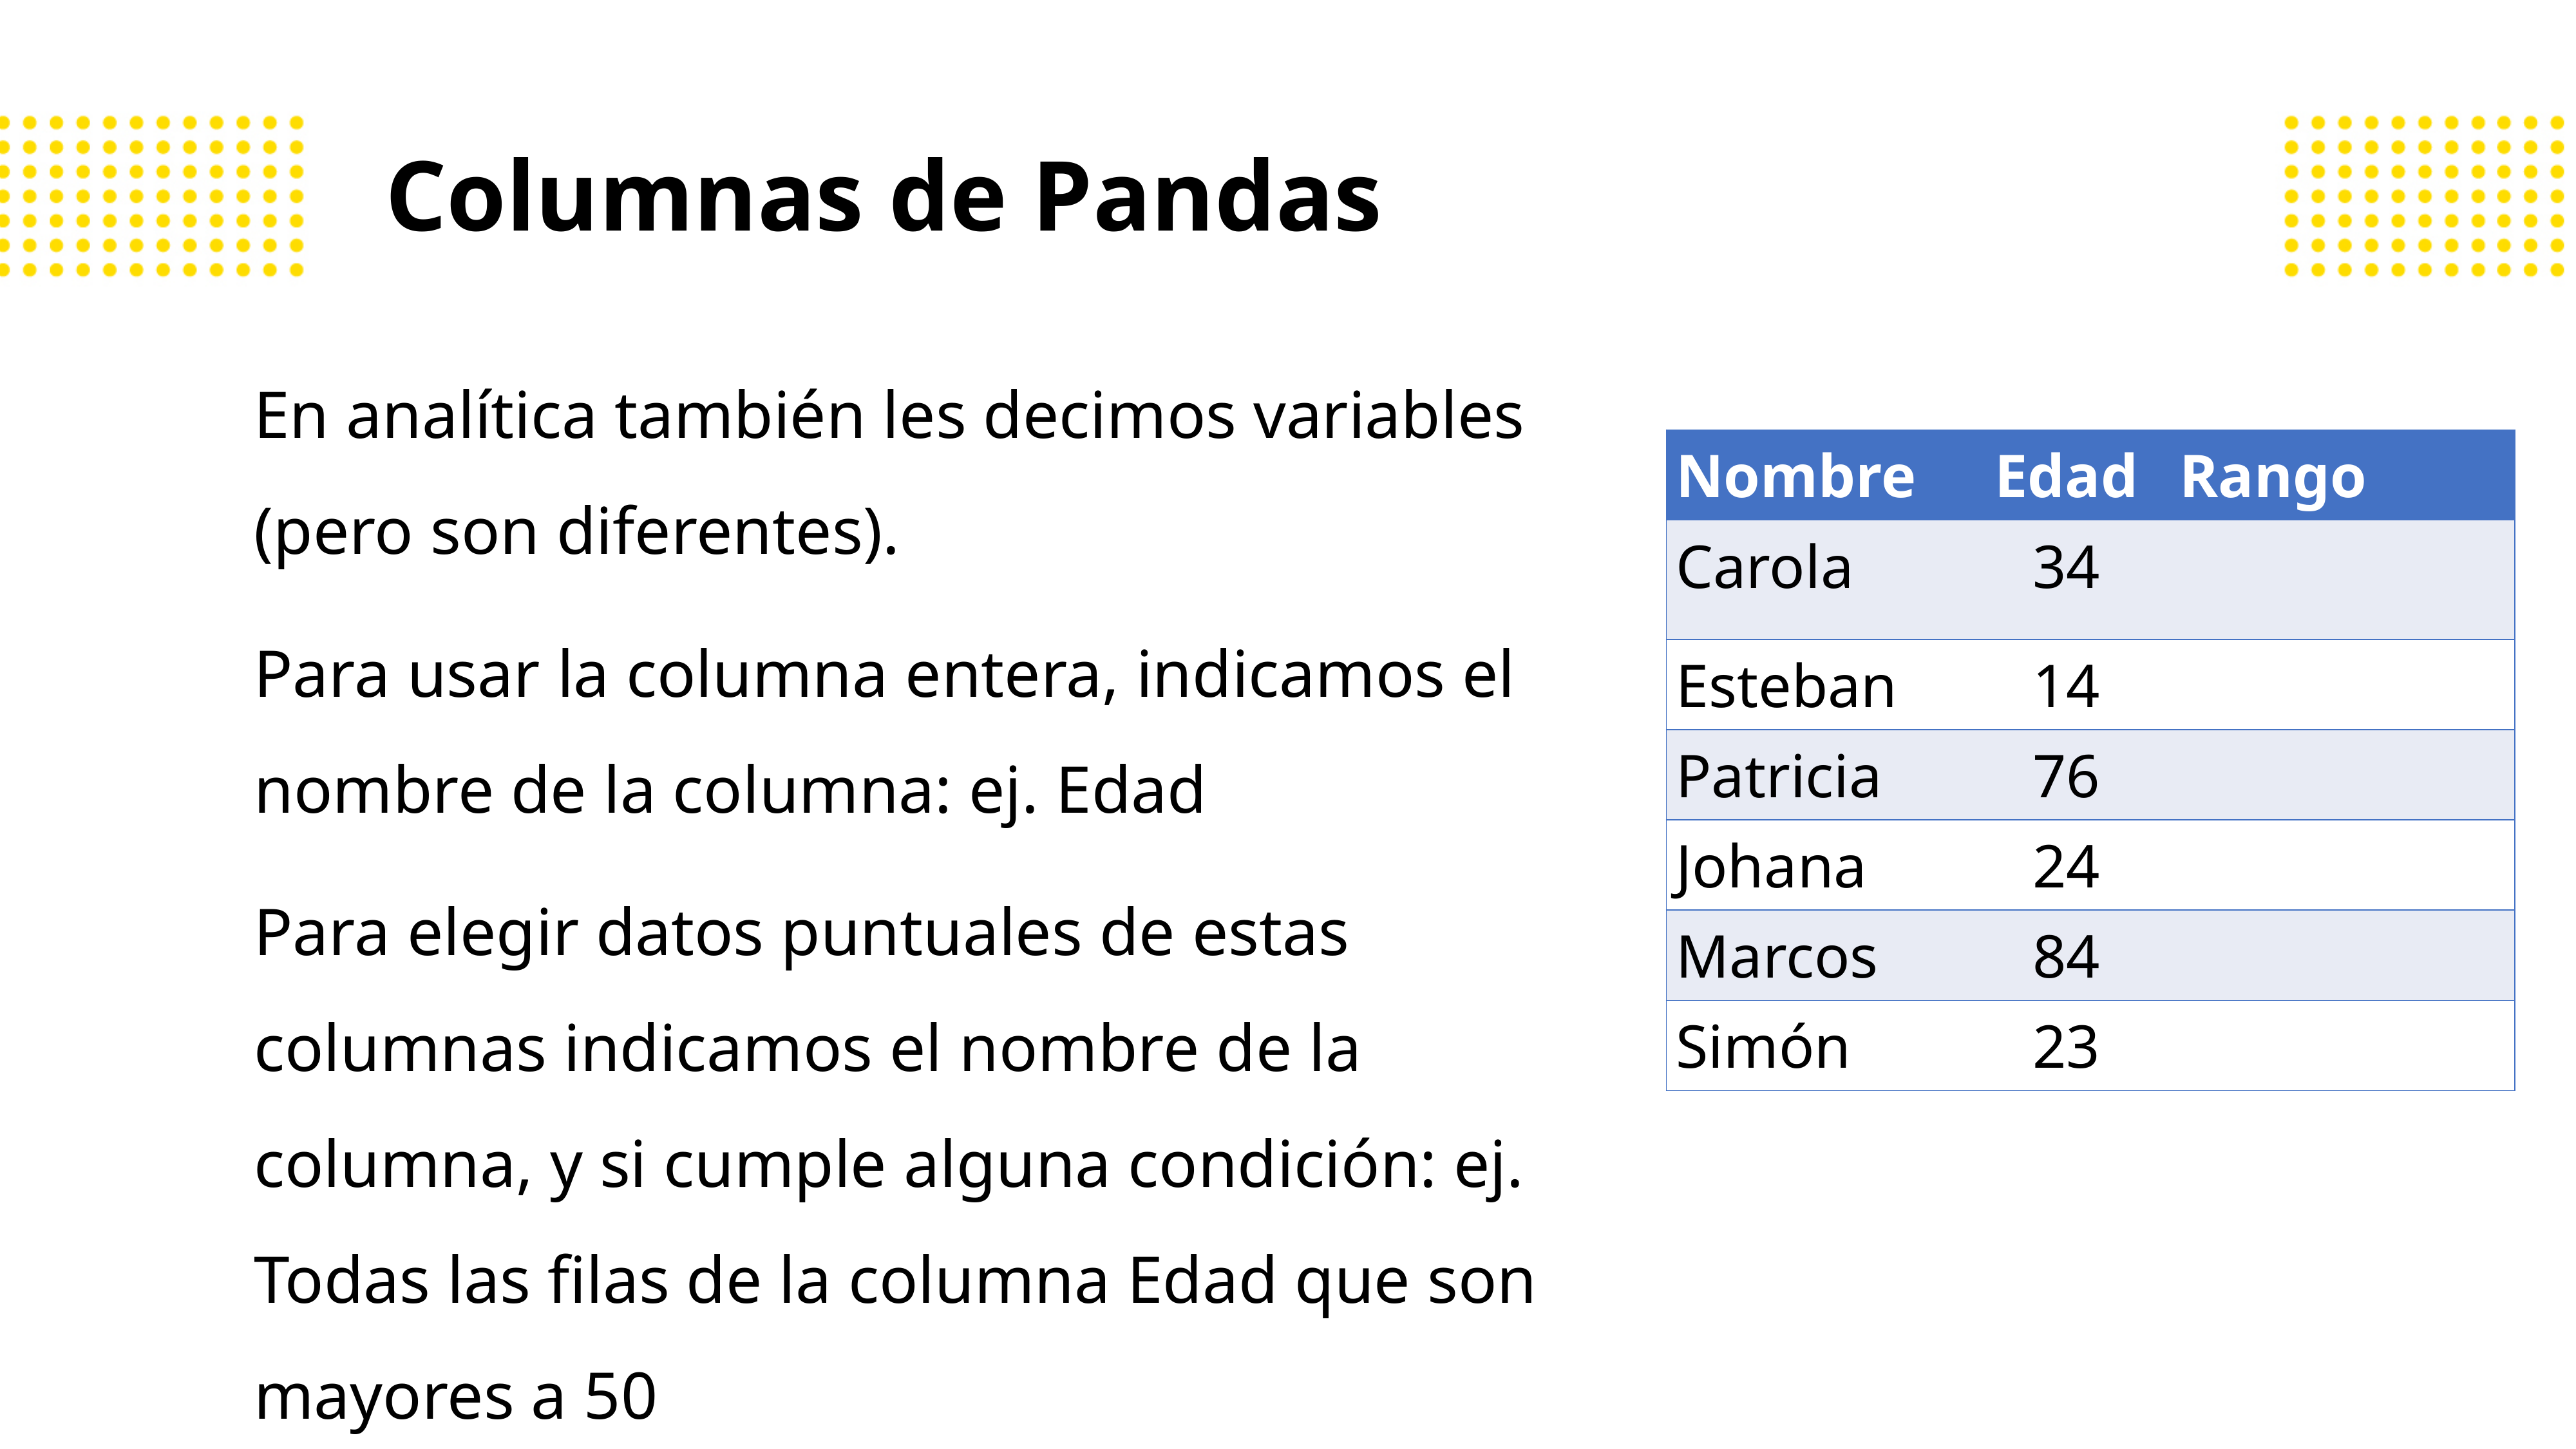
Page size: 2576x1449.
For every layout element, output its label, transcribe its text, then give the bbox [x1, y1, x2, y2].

table_cell [2170, 640, 2514, 729]
table_header Nombre [1667, 430, 1963, 520]
table_cell 24 [1963, 820, 2170, 909]
table_cell [2170, 820, 2514, 909]
table_header Edad [1963, 430, 2170, 520]
table_cell 34 [1963, 520, 2170, 639]
table_cell [2170, 520, 2514, 639]
table_cell 14 [1963, 640, 2170, 729]
title Columnas de Pandas [375, 139, 2191, 261]
table_cell Johana [1667, 820, 1963, 909]
table_cell Marcos [1667, 911, 1963, 1000]
picture [0, 0, 2576, 1449]
table_cell Esteban [1667, 640, 1963, 729]
table_cell 76 [1963, 730, 2170, 819]
table_cell [2170, 730, 2514, 819]
table_cell Simón [1667, 1001, 1963, 1090]
table_header Rango [2170, 430, 2514, 520]
list En analítica también les decimos variables (pero son diferentes). Para usar la columna entera, indicamos el nombre de la columna: ej. Edad Para elegir datos puntuales de estas columnas indicamos el nombre de la columna, y si cumple alguna condición: ej. Todas las filas de la columna Edad que son mayores a 50 [244, 330, 1632, 809]
table_cell [2170, 911, 2514, 1000]
table_cell 23 [1963, 1001, 2170, 1090]
table_cell [2170, 1001, 2514, 1090]
table_cell 84 [1963, 911, 2170, 1000]
table_cell Patricia [1667, 730, 1963, 819]
table_cell Carola [1667, 520, 1963, 639]
